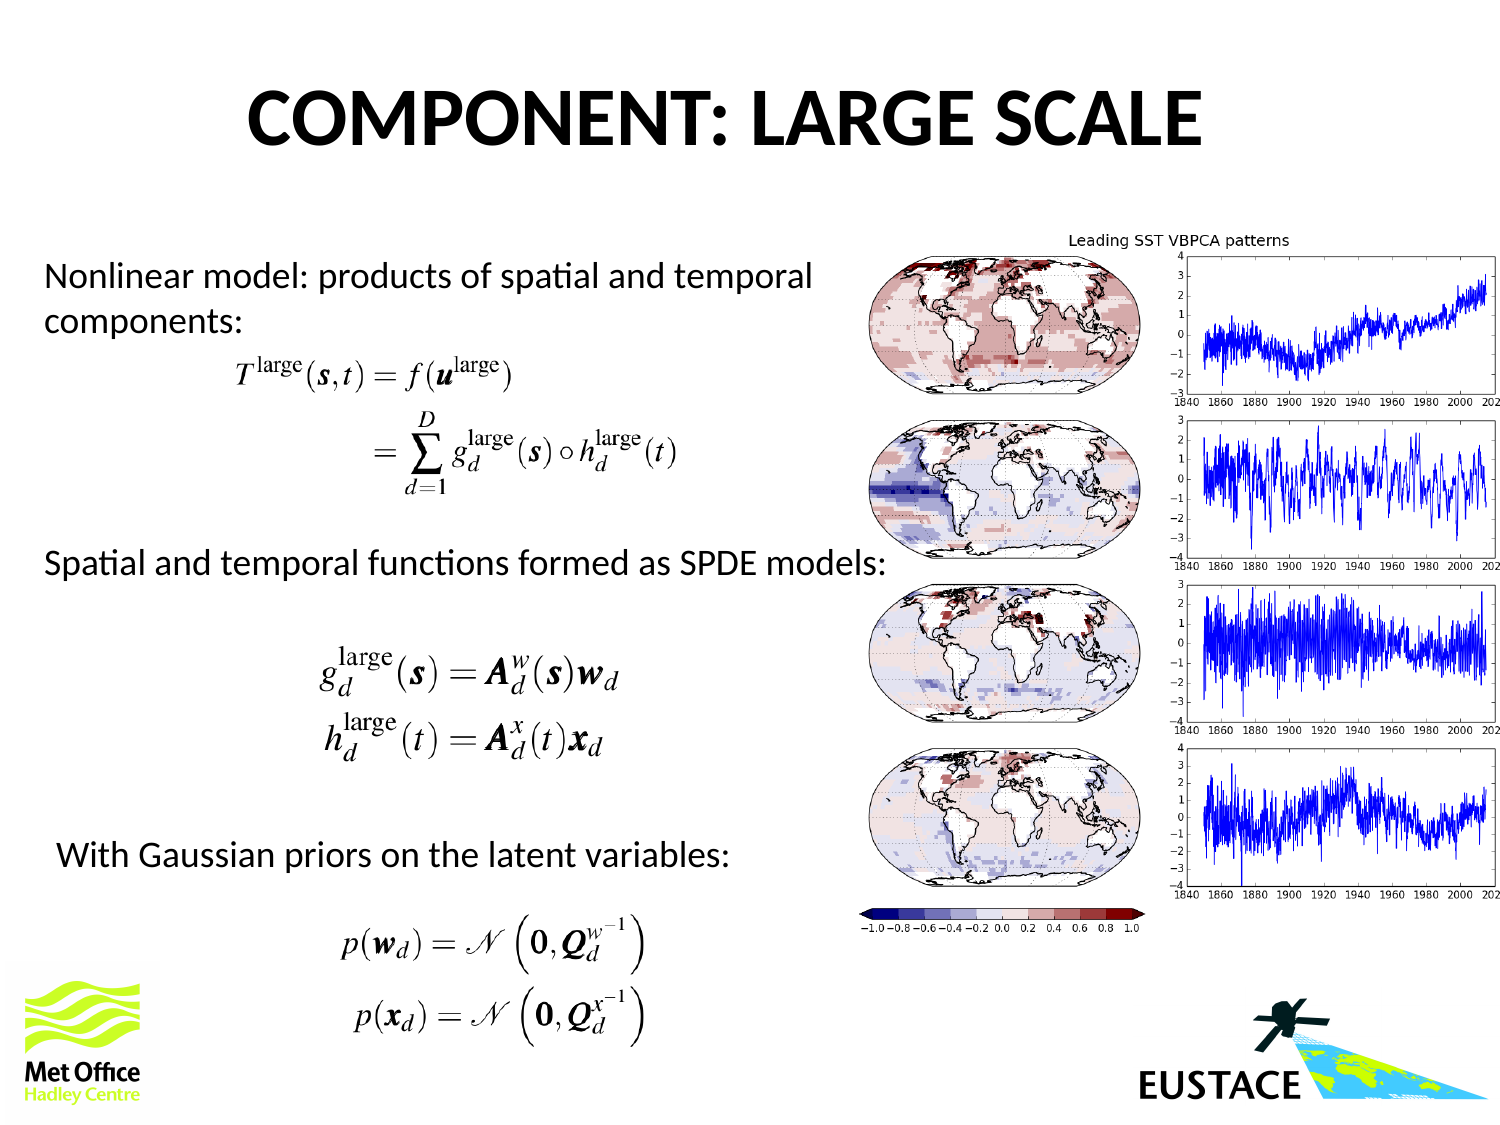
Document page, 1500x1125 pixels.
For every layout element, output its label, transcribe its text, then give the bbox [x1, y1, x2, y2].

picture [839, 219, 1500, 962]
picture [269, 632, 660, 831]
text_box Spatial and temporal functions formed as SPDE models: [29, 530, 834, 636]
picture [268, 892, 763, 1068]
picture [5, 960, 160, 1125]
picture [1133, 987, 1500, 1107]
text_box Component: LARGE SCALE [88, 54, 1364, 243]
text_box With Gaussian priors on the latent variables: [41, 822, 834, 928]
text_box Nonlinear model: products of spatial and temporal components: [29, 243, 834, 394]
picture [194, 341, 739, 507]
